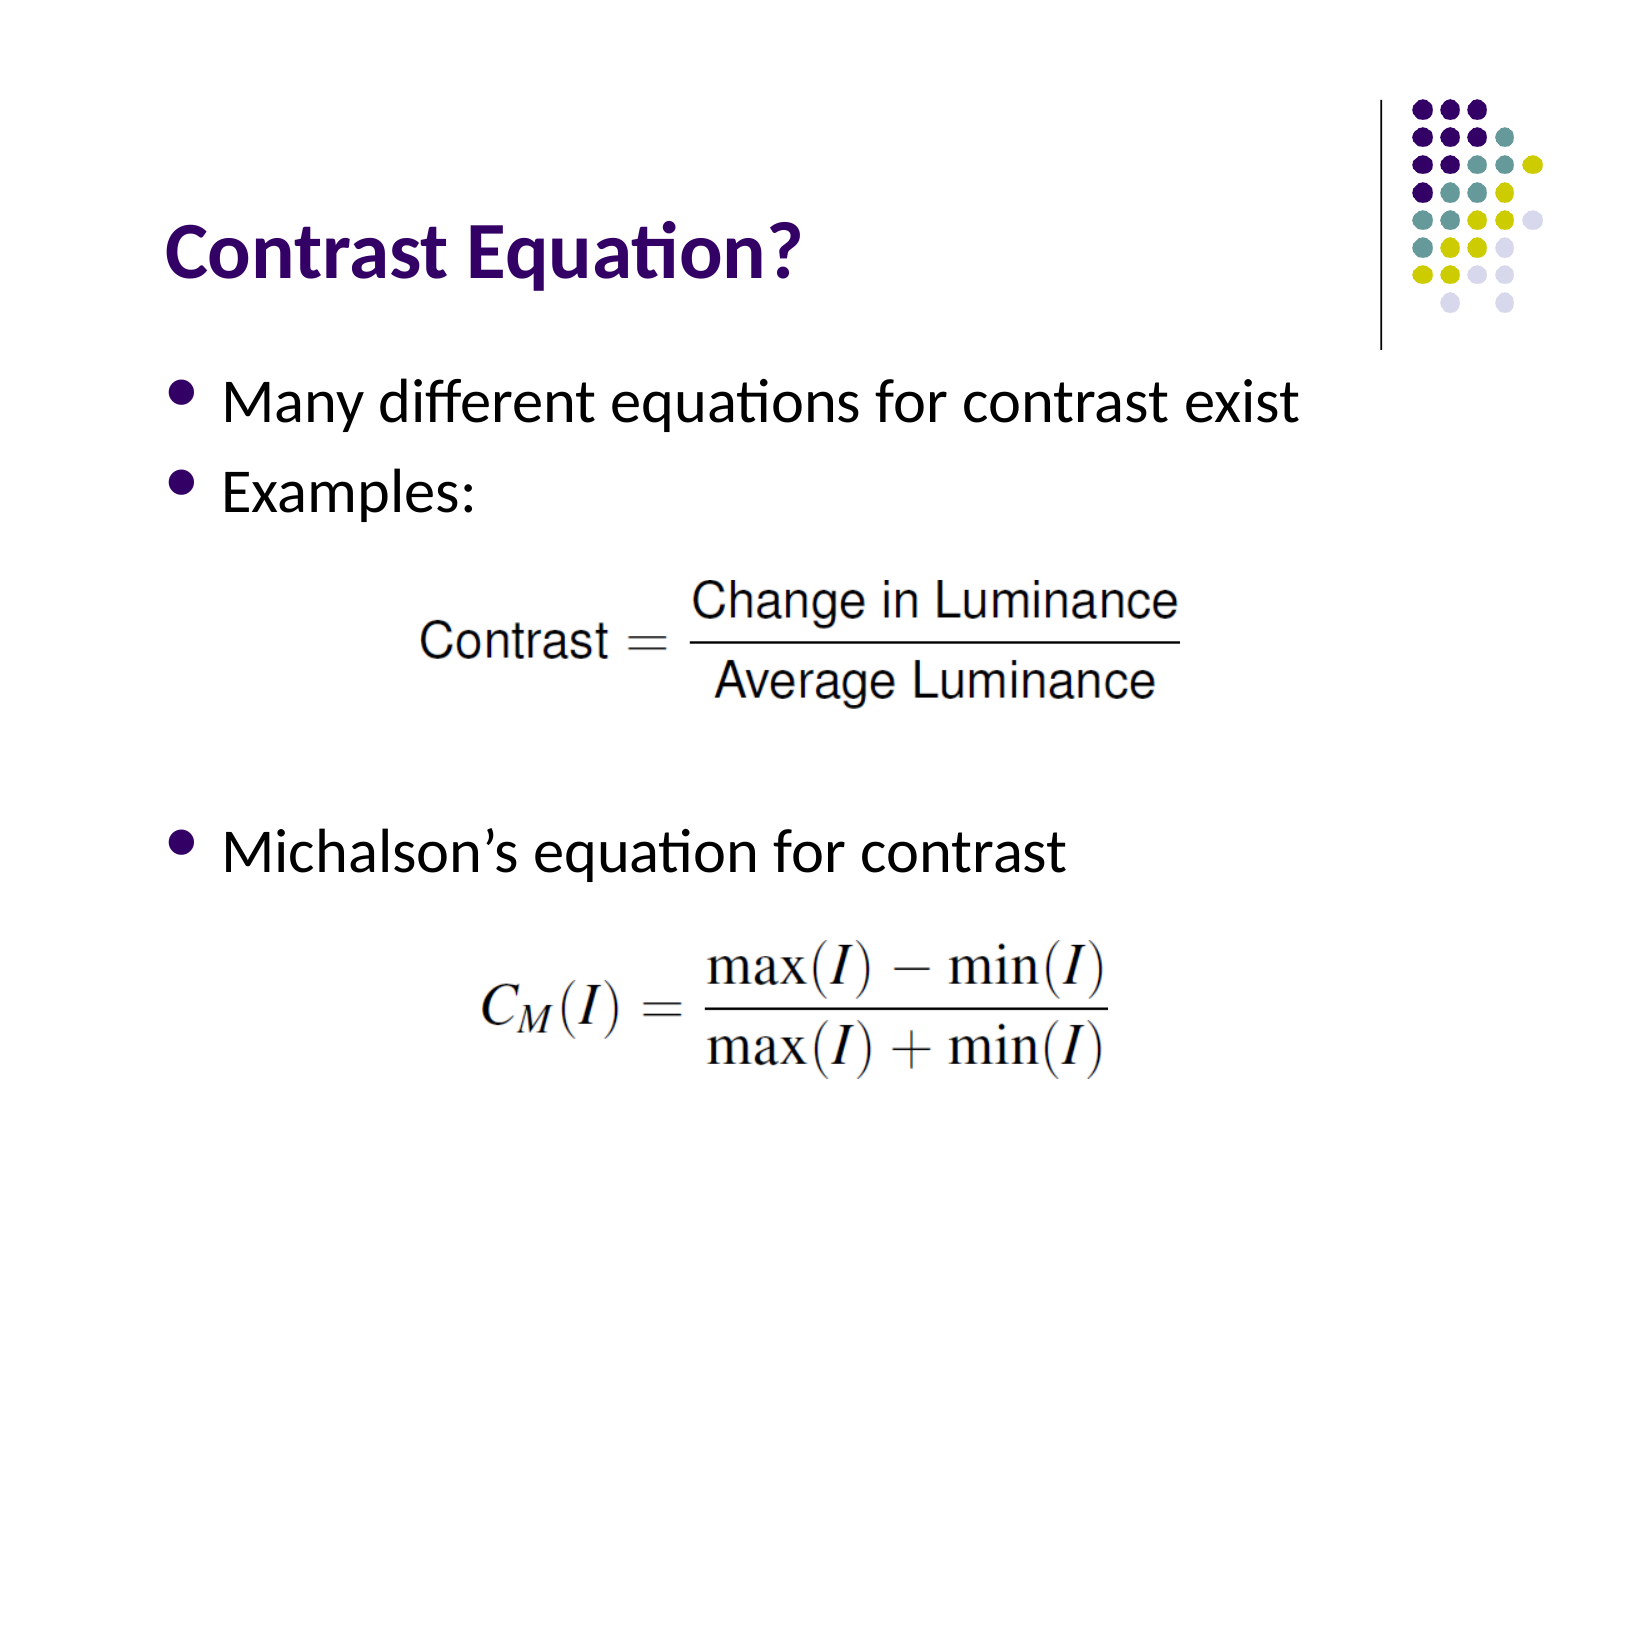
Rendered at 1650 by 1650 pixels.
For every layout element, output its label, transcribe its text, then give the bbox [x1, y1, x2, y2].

picture [1467, 99, 1487, 120]
picture [1467, 265, 1487, 284]
picture [1467, 155, 1487, 174]
picture [1495, 182, 1514, 203]
picture [1495, 292, 1514, 313]
picture [1440, 155, 1460, 174]
picture [1440, 127, 1460, 147]
text_box Many different equations for contrast exist Examples: [162, 343, 1316, 526]
picture [480, 939, 1108, 1079]
picture [1412, 265, 1433, 284]
picture [1440, 292, 1460, 313]
picture [1412, 182, 1433, 203]
picture [1412, 210, 1433, 230]
picture [1495, 265, 1514, 284]
picture [1495, 127, 1514, 147]
picture [1440, 99, 1460, 120]
picture [419, 579, 1181, 709]
title Contrast Equation? [162, 195, 814, 343]
picture [1440, 182, 1460, 203]
picture [1495, 237, 1514, 258]
picture [1412, 127, 1433, 147]
picture [1412, 237, 1433, 258]
text_box Michalson’s equation for contrast [162, 808, 1080, 886]
picture [1412, 155, 1433, 174]
picture [1522, 155, 1543, 174]
picture [1467, 182, 1487, 203]
picture [1412, 99, 1433, 120]
picture [1467, 237, 1487, 258]
picture [1440, 237, 1460, 258]
picture [1467, 127, 1487, 147]
picture [1440, 265, 1460, 284]
picture [1495, 155, 1514, 174]
picture [1495, 210, 1514, 230]
picture [1467, 210, 1487, 230]
picture [1522, 210, 1543, 230]
picture [1440, 210, 1460, 230]
